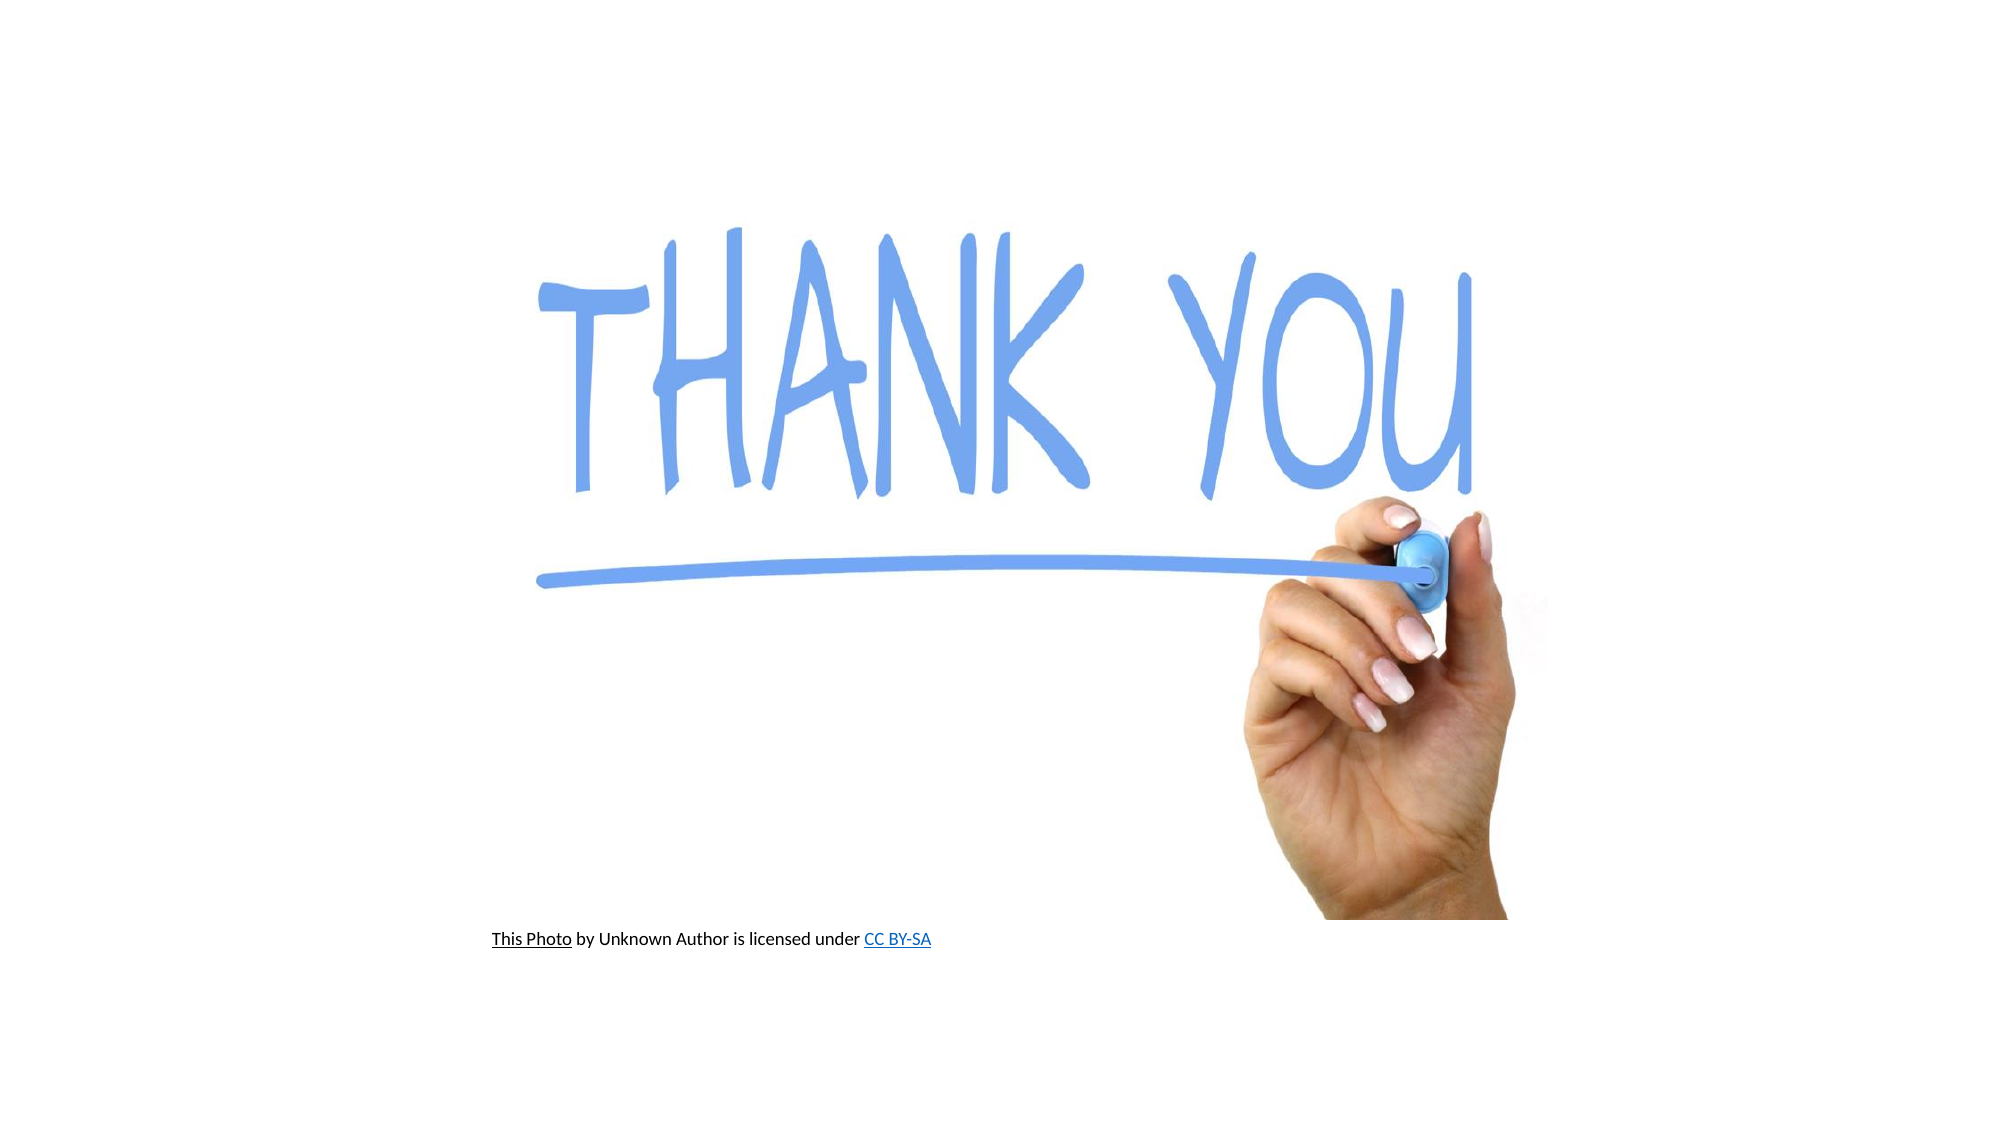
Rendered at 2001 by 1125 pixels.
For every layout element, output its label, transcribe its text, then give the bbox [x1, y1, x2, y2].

text_box This Photo by Unknown Author is licensed under CC BY-SA [477, 920, 1548, 957]
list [477, 205, 1548, 920]
